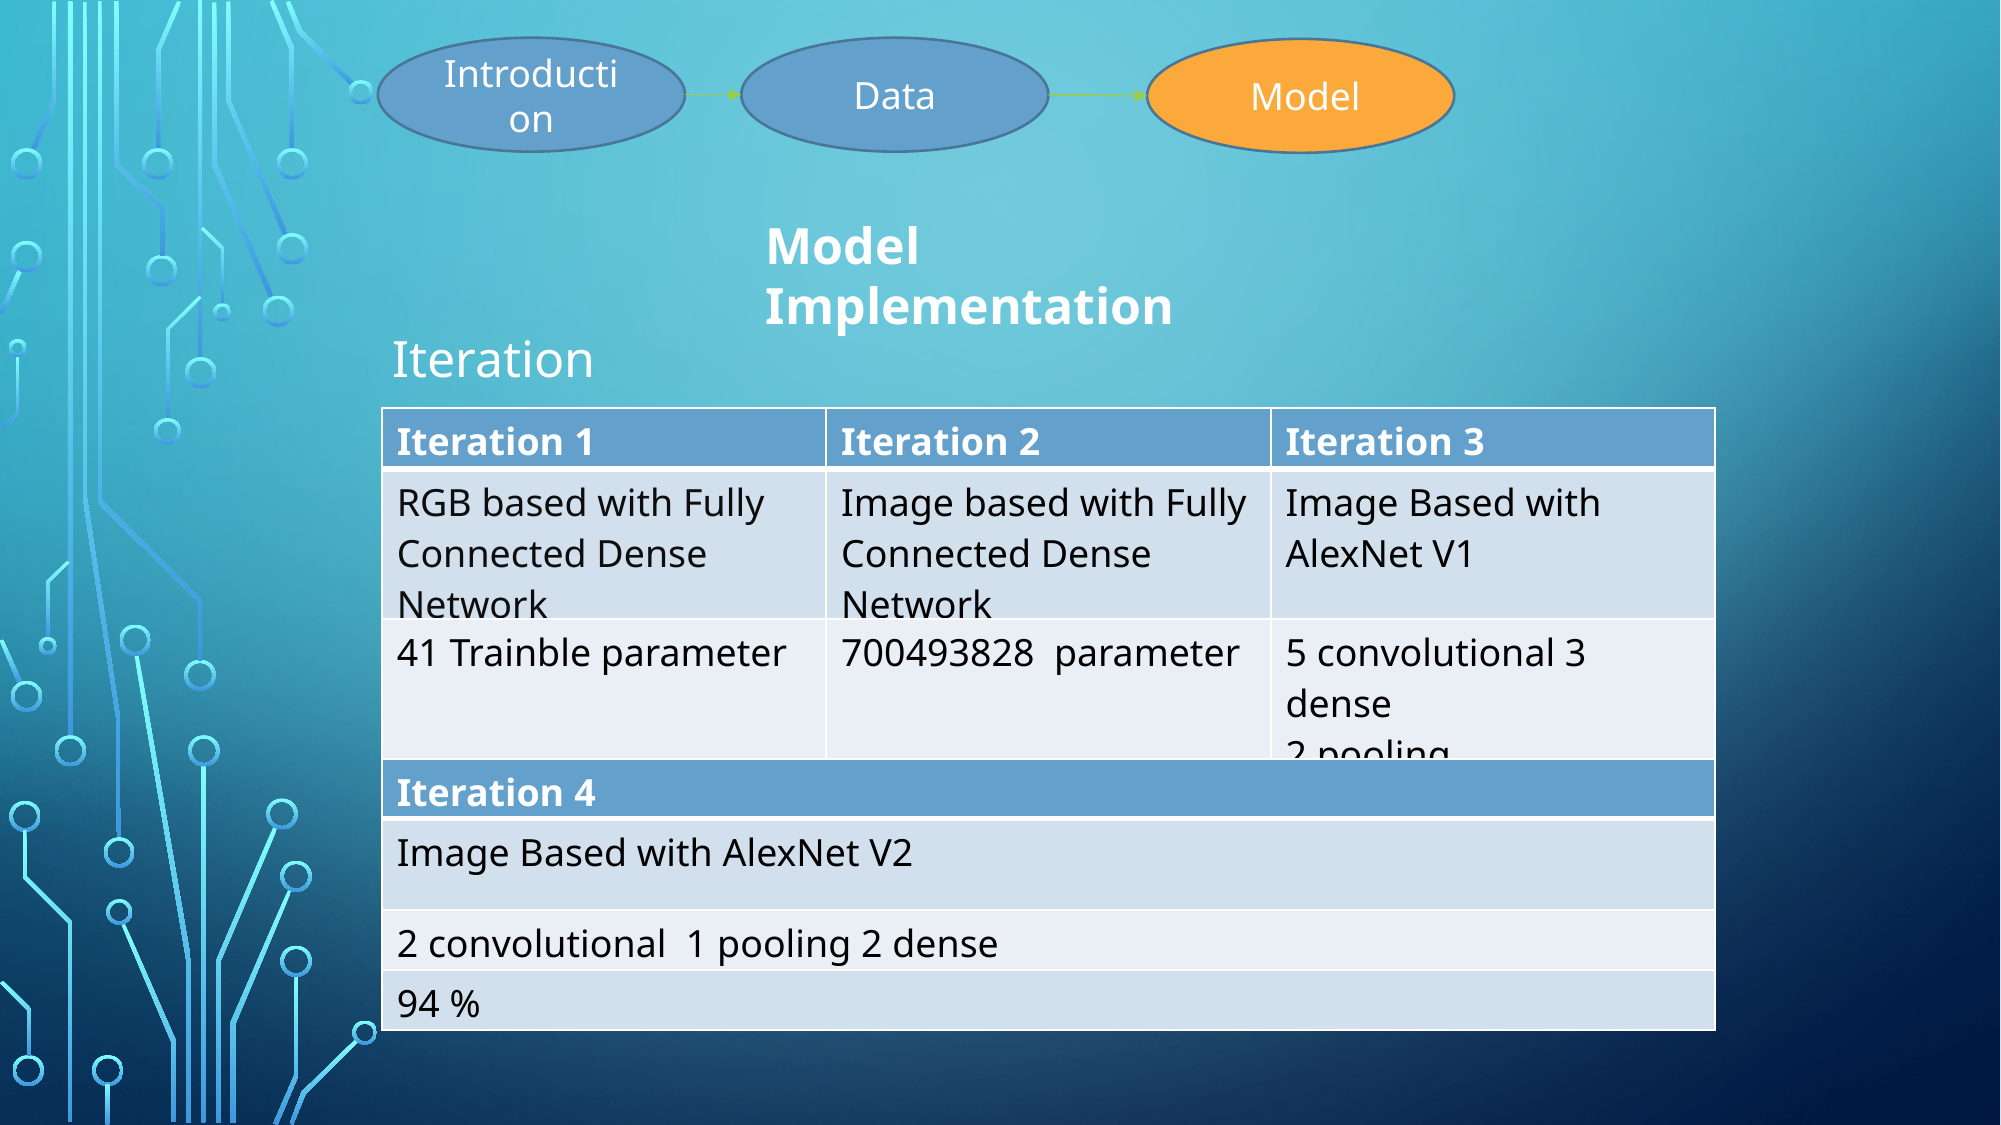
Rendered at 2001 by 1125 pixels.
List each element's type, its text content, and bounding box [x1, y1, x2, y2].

table_header Iteration 1 [383, 409, 825, 466]
table_cell 94 % [383, 971, 1714, 1029]
table_cell RGB based with Fully Connected Dense Network [383, 472, 825, 618]
text_box Iterations [377, 320, 628, 455]
table_cell 5 convolutional 3 dense 2 pooling [1272, 620, 1714, 758]
table_cell 41 Trainble parameter [383, 620, 825, 758]
text_box Model [1145, 37, 1456, 155]
table_cell Image based with Fully Connected Dense Network [827, 472, 1270, 618]
table_cell 2 convolutional 1 pooling 2 dense [383, 911, 1714, 969]
text_box Model Implementation [751, 207, 1346, 343]
text_box Data [740, 36, 1050, 153]
table_cell 700493828 parameter [827, 620, 1270, 758]
table_header Iteration 3 [1272, 409, 1714, 466]
table_cell Image Based with AlexNet V1 [1272, 472, 1714, 618]
table_cell Image Based with AlexNet V2 [383, 821, 1714, 909]
text_box Introduction [376, 36, 687, 153]
table_header Iteration 2 [827, 409, 1270, 466]
table_header Iteration 4 [383, 760, 1714, 816]
